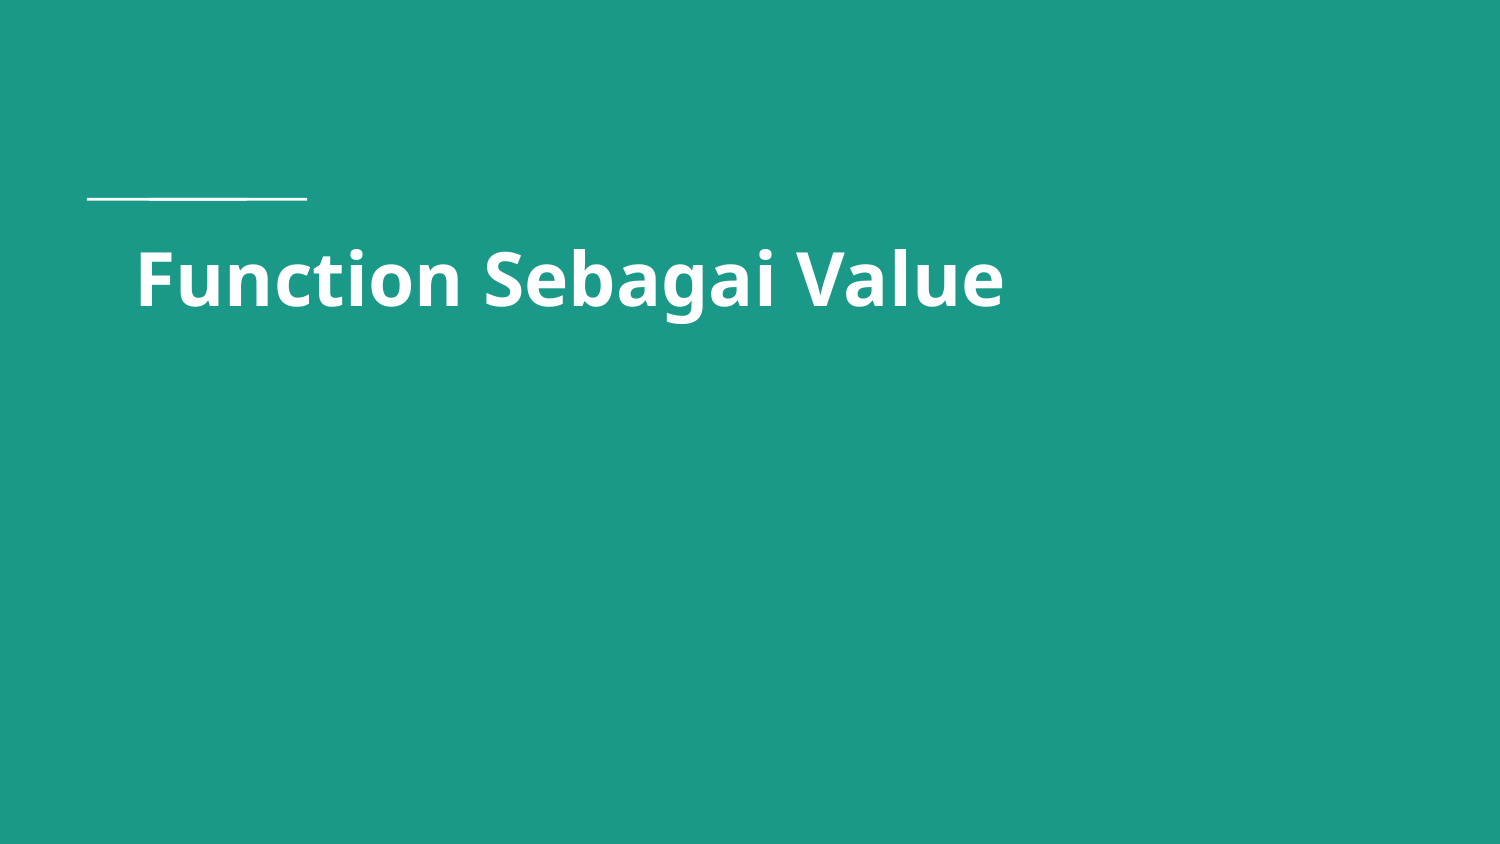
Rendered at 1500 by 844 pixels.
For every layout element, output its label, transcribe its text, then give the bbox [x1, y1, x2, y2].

title Function Sebagai Value [119, 216, 1381, 466]
